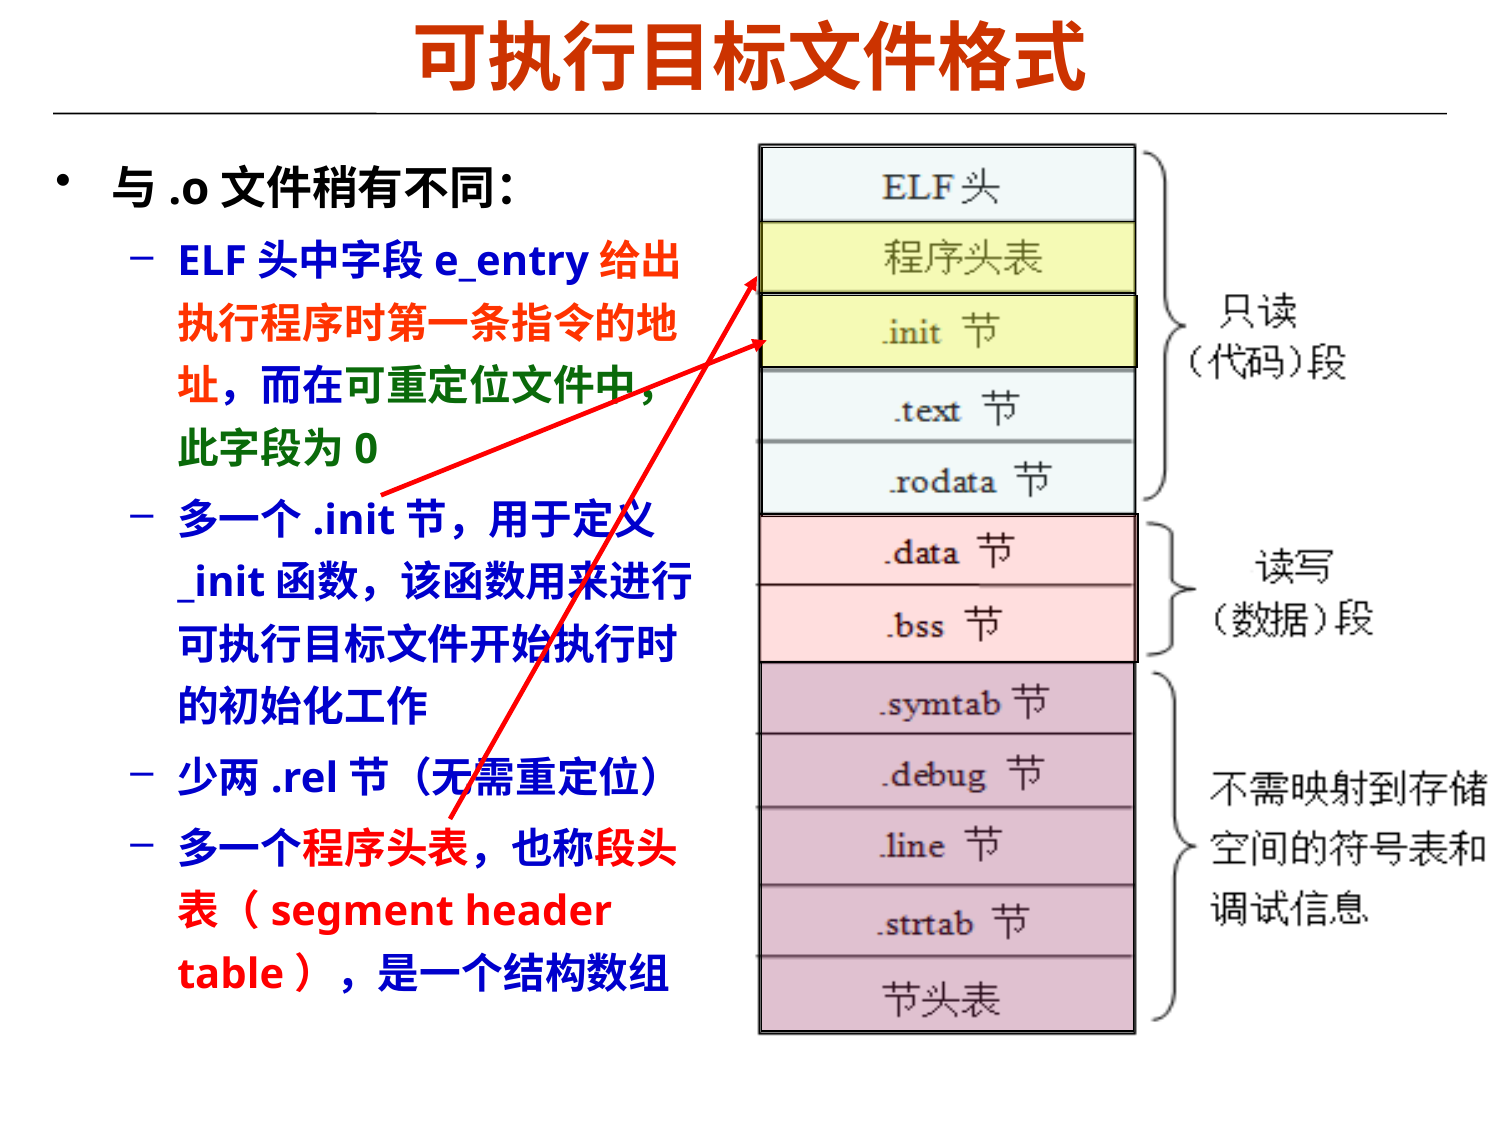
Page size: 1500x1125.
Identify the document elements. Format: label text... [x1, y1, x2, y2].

title 可执行目标文件格式 [74, 8, 1426, 102]
picture [749, 133, 1500, 1043]
list 与.o文件稍有不同： ELF头中字段e_entry给出执行程序时第一条指令的地址，而在可重定位文件中，此字段为0 多一个.init节，用于定义_init函数，该函数用来进行可执行目标文件开始执行时的初始化工作 少两.rel节（无需重定位） 多一个程序头表，也称段头表（segment header table），是一个结构数组 [40, 136, 711, 1077]
